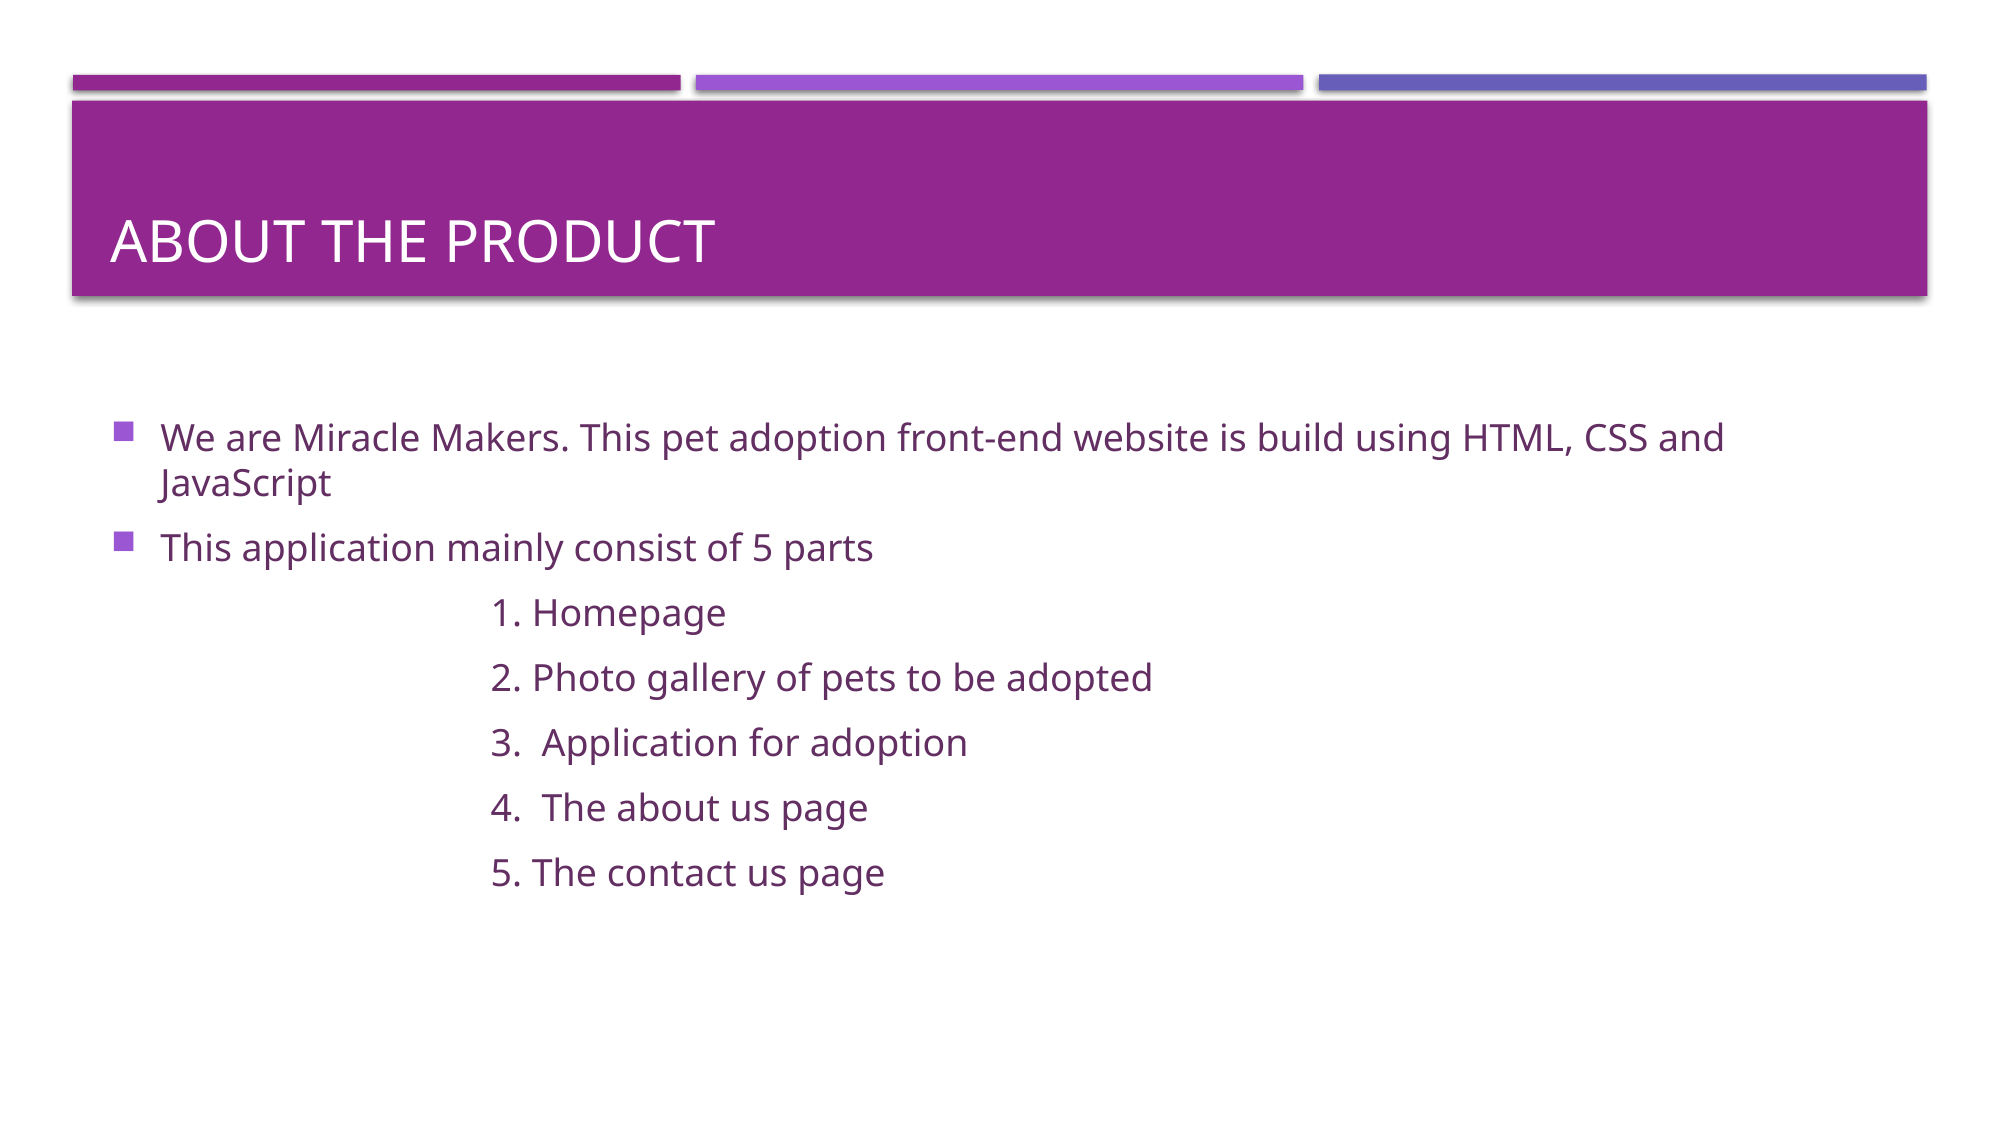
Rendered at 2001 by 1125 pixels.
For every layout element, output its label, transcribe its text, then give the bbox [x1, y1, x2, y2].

list We are Miracle Makers. This pet adoption front-end website is build using HTML, CSS and JavaScript This application mainly consist of 5 parts 1. Homepage 2. Photo gallery of pets to be adopted 3. Application for adoption 4. The about us page 5. The contact us page [95, 357, 1905, 950]
title About the product [95, 115, 1905, 282]
